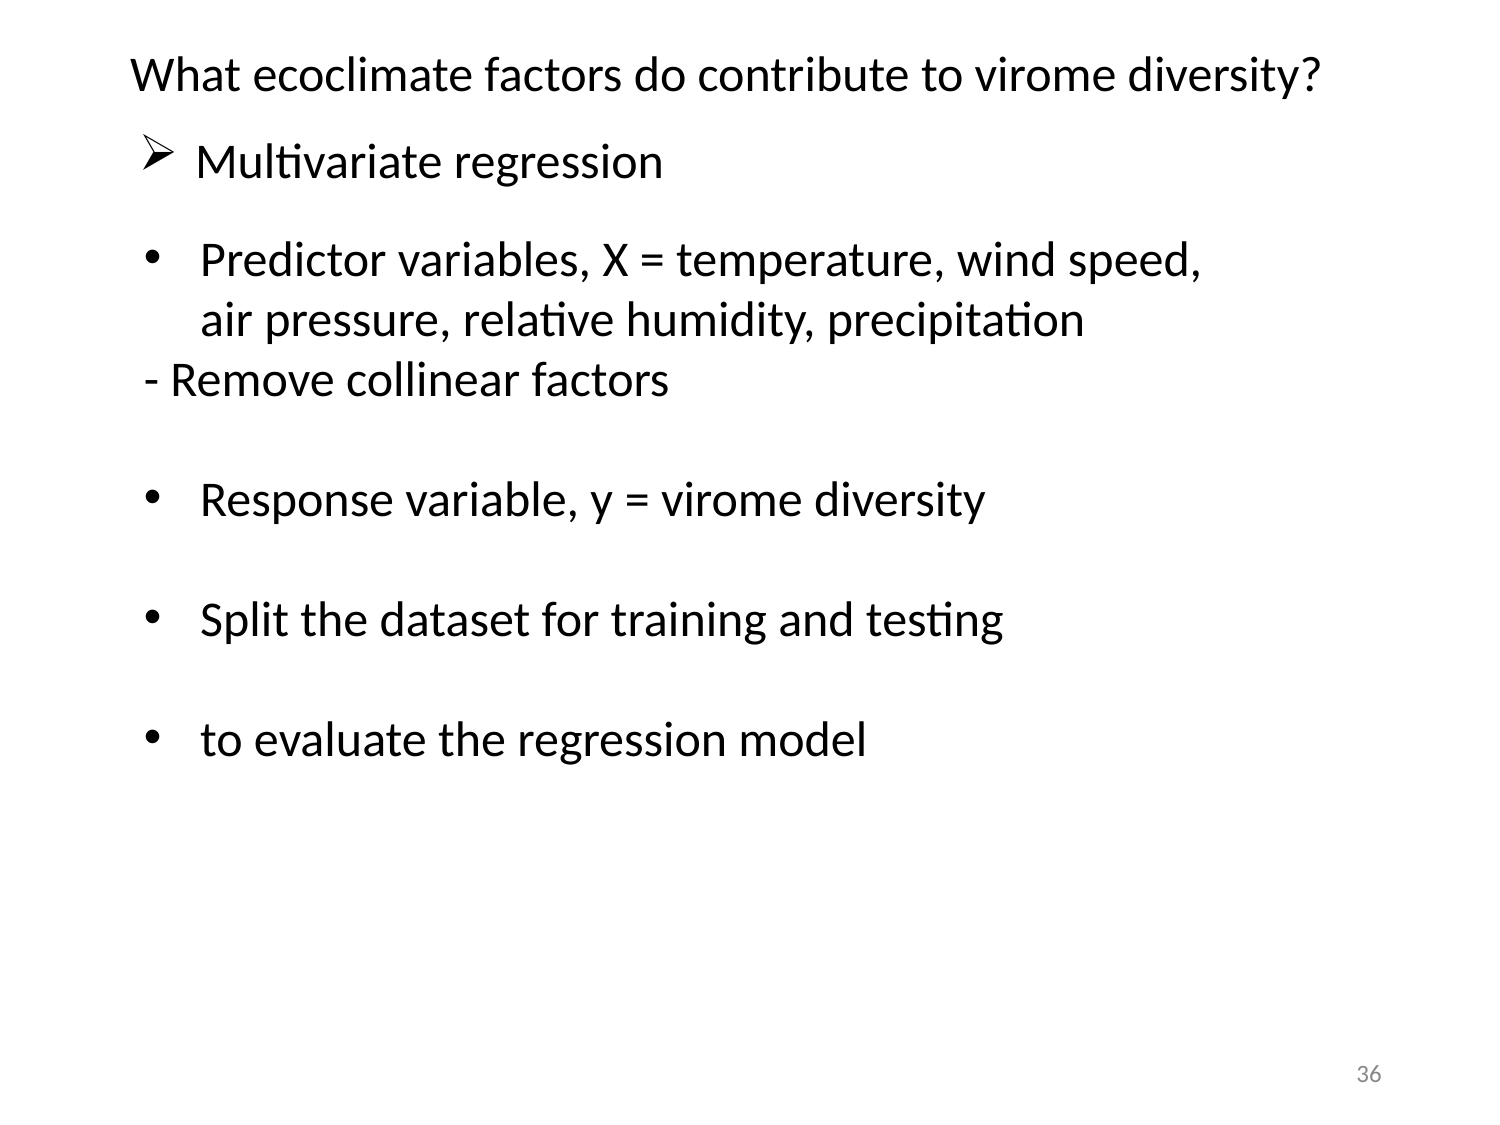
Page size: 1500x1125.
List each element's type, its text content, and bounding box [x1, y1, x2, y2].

title Multivariate regression [123, 158, 1229, 226]
slide_number 36 [1059, 1042, 1397, 1103]
text_box What ecoclimate factors do contribute to virome diversity? [115, 33, 1358, 109]
